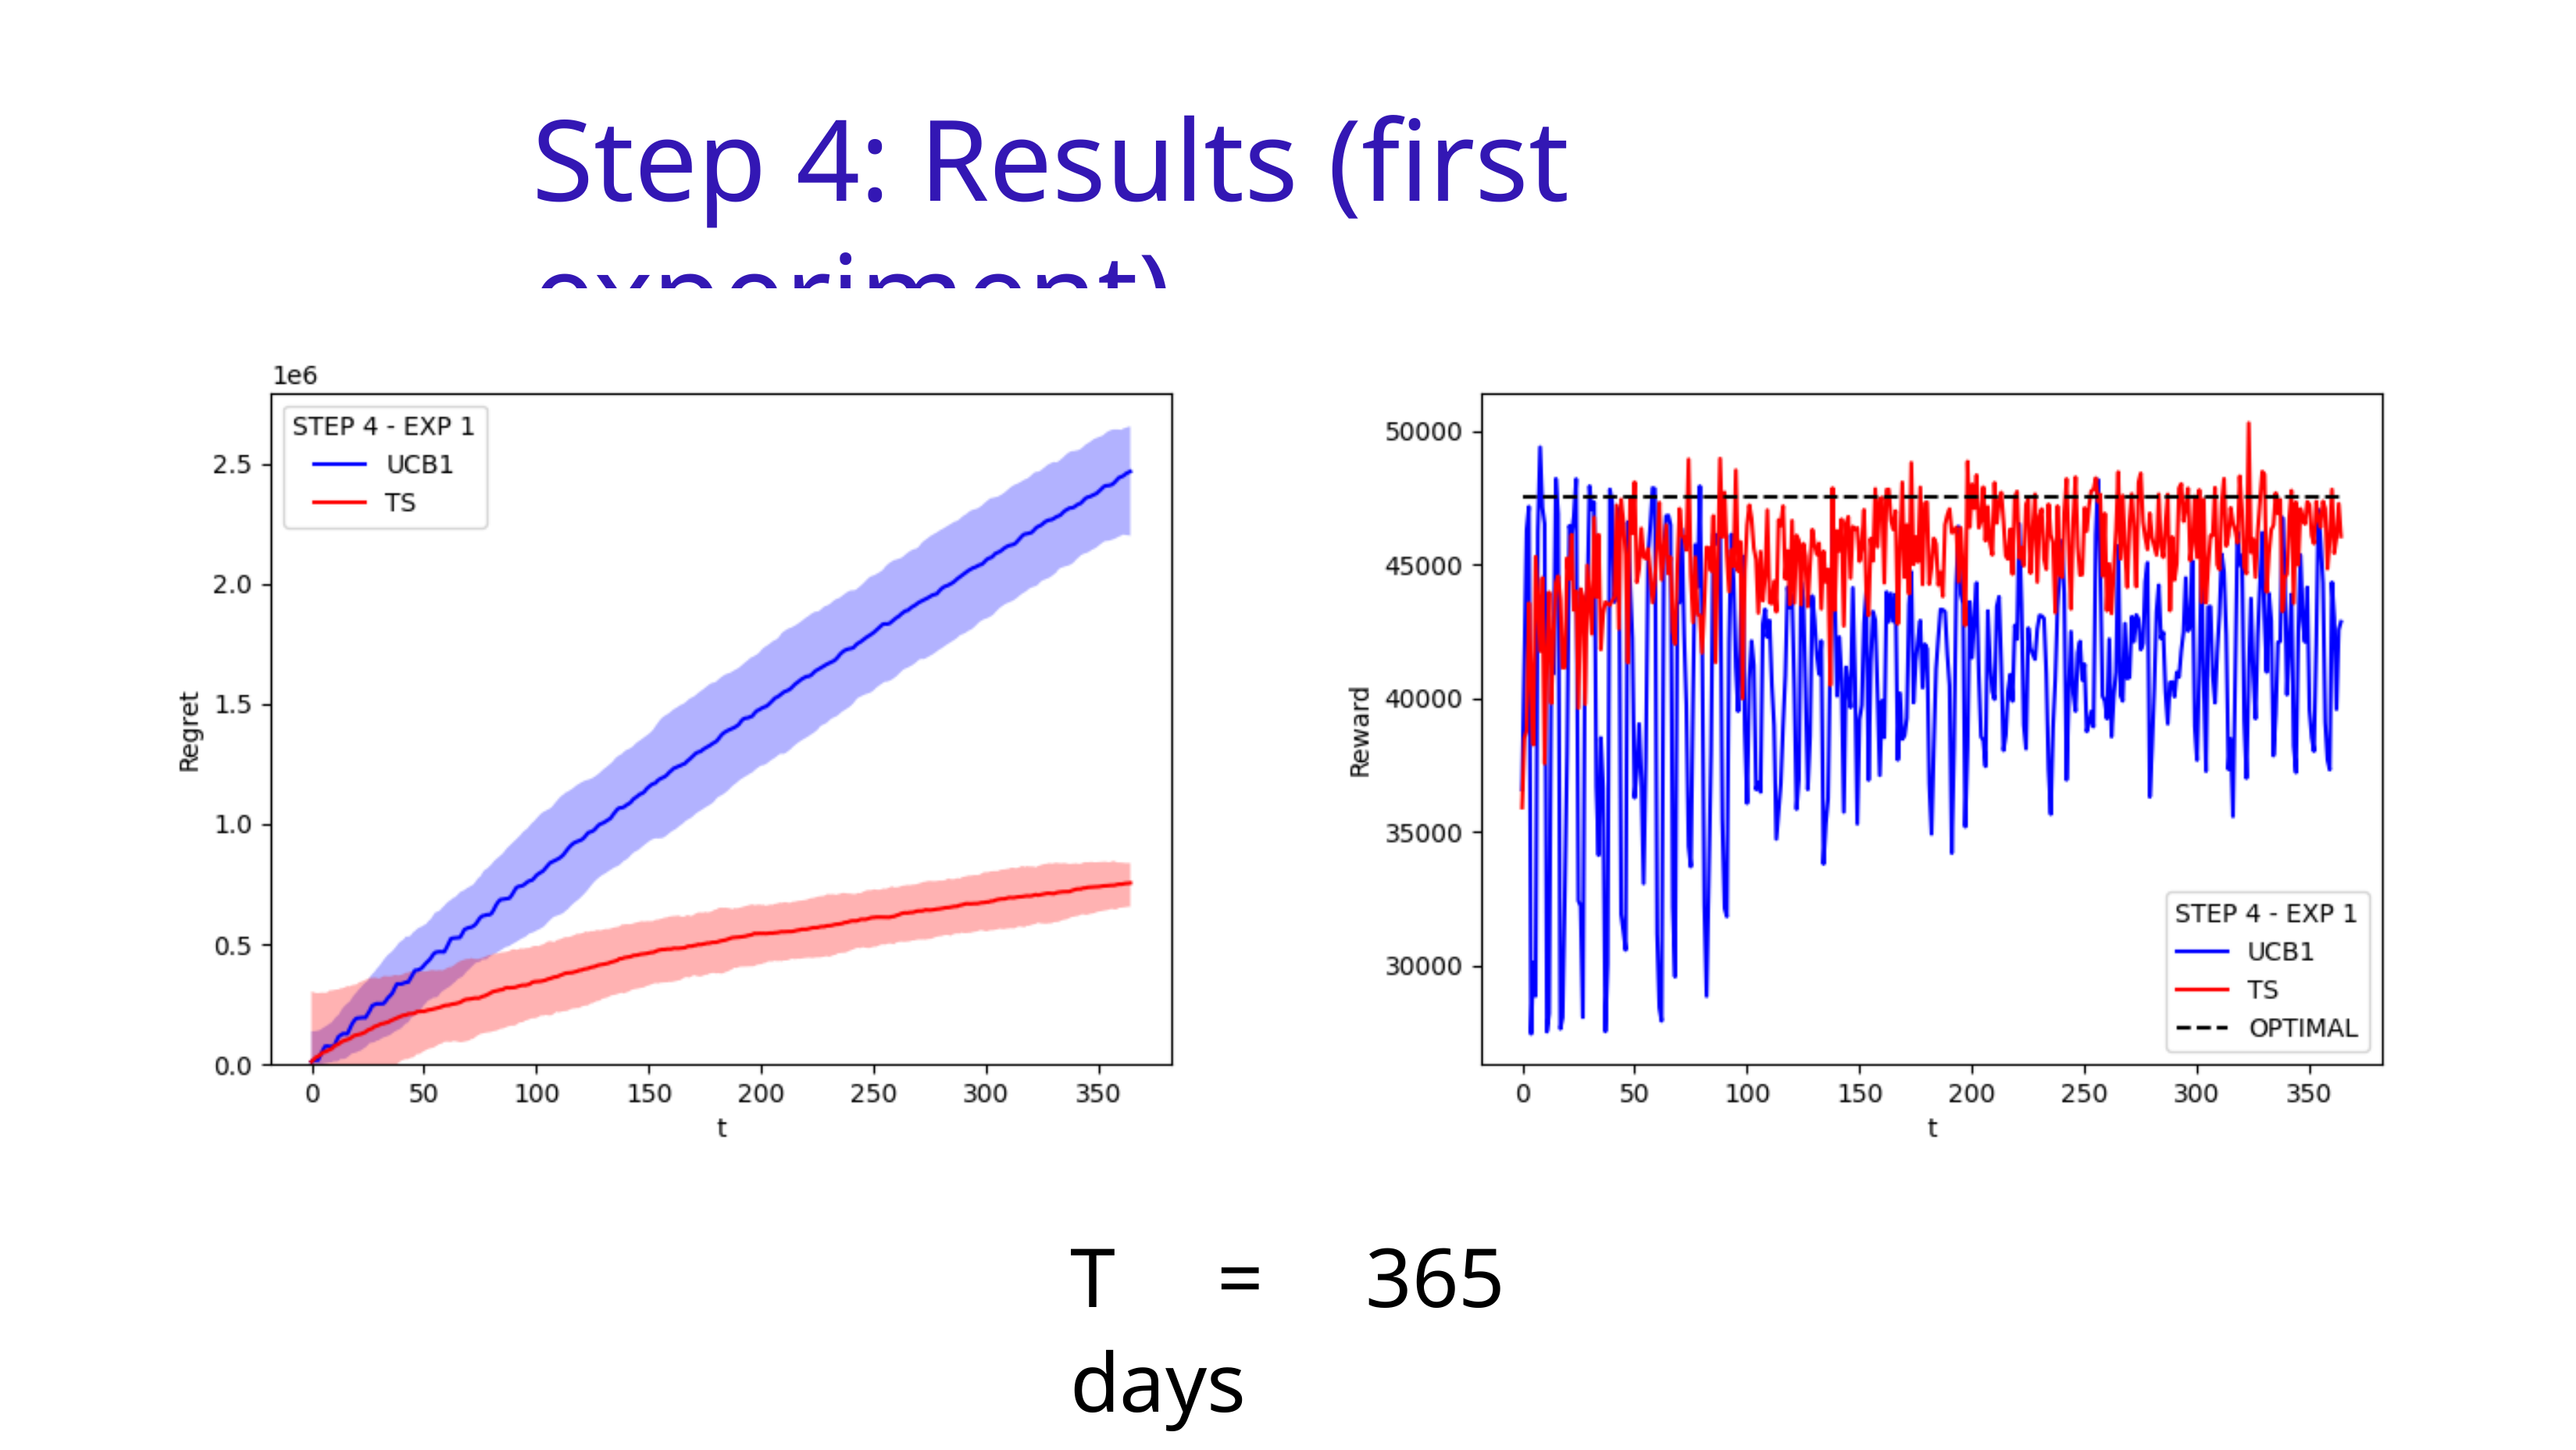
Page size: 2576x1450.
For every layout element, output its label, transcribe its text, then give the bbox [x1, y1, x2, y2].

text_box T = 365 days [1058, 1213, 1518, 1434]
title Step 4: Results (first experiment) [532, 88, 2044, 225]
picture [126, 288, 1289, 1161]
picture [1336, 288, 2499, 1161]
